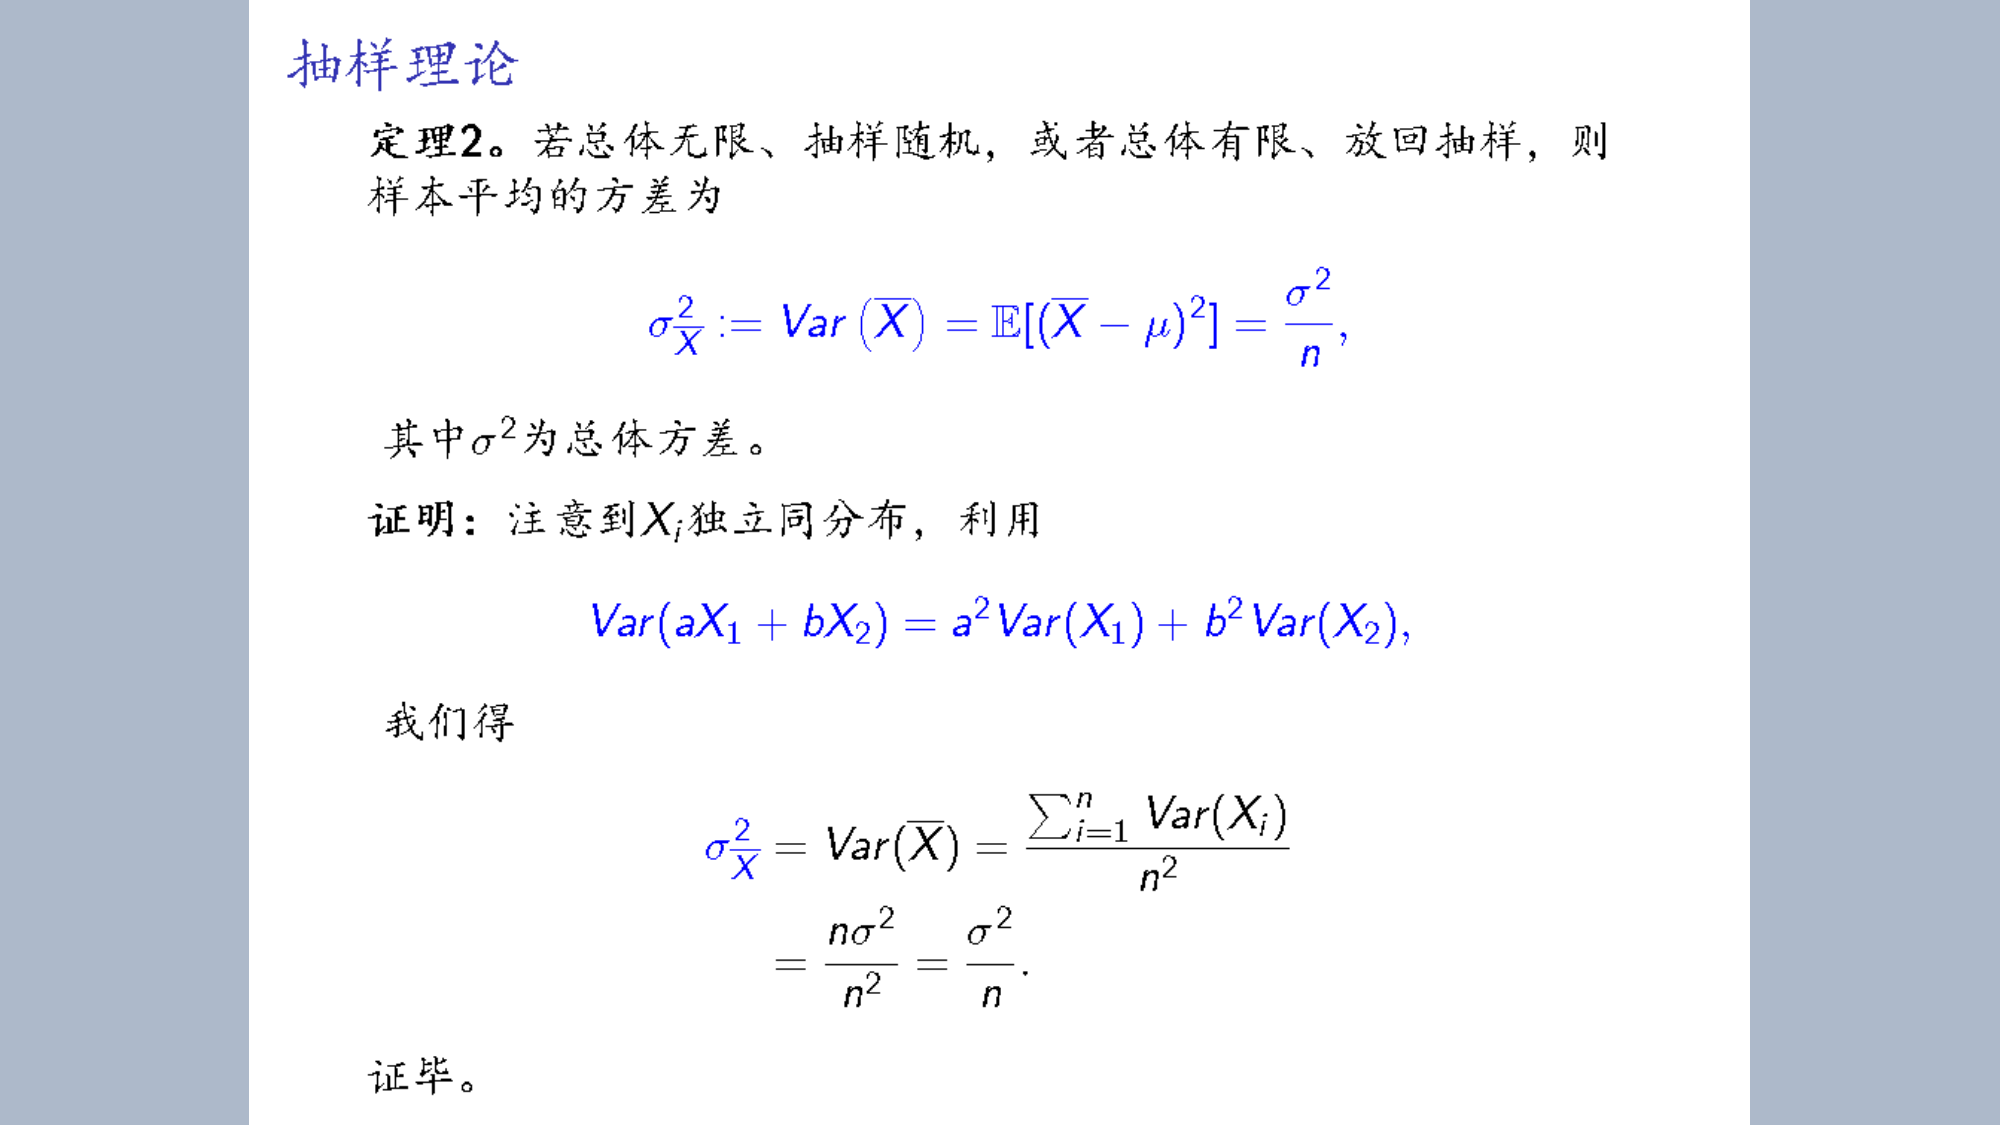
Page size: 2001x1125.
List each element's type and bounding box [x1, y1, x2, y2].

picture [249, 0, 1750, 1125]
